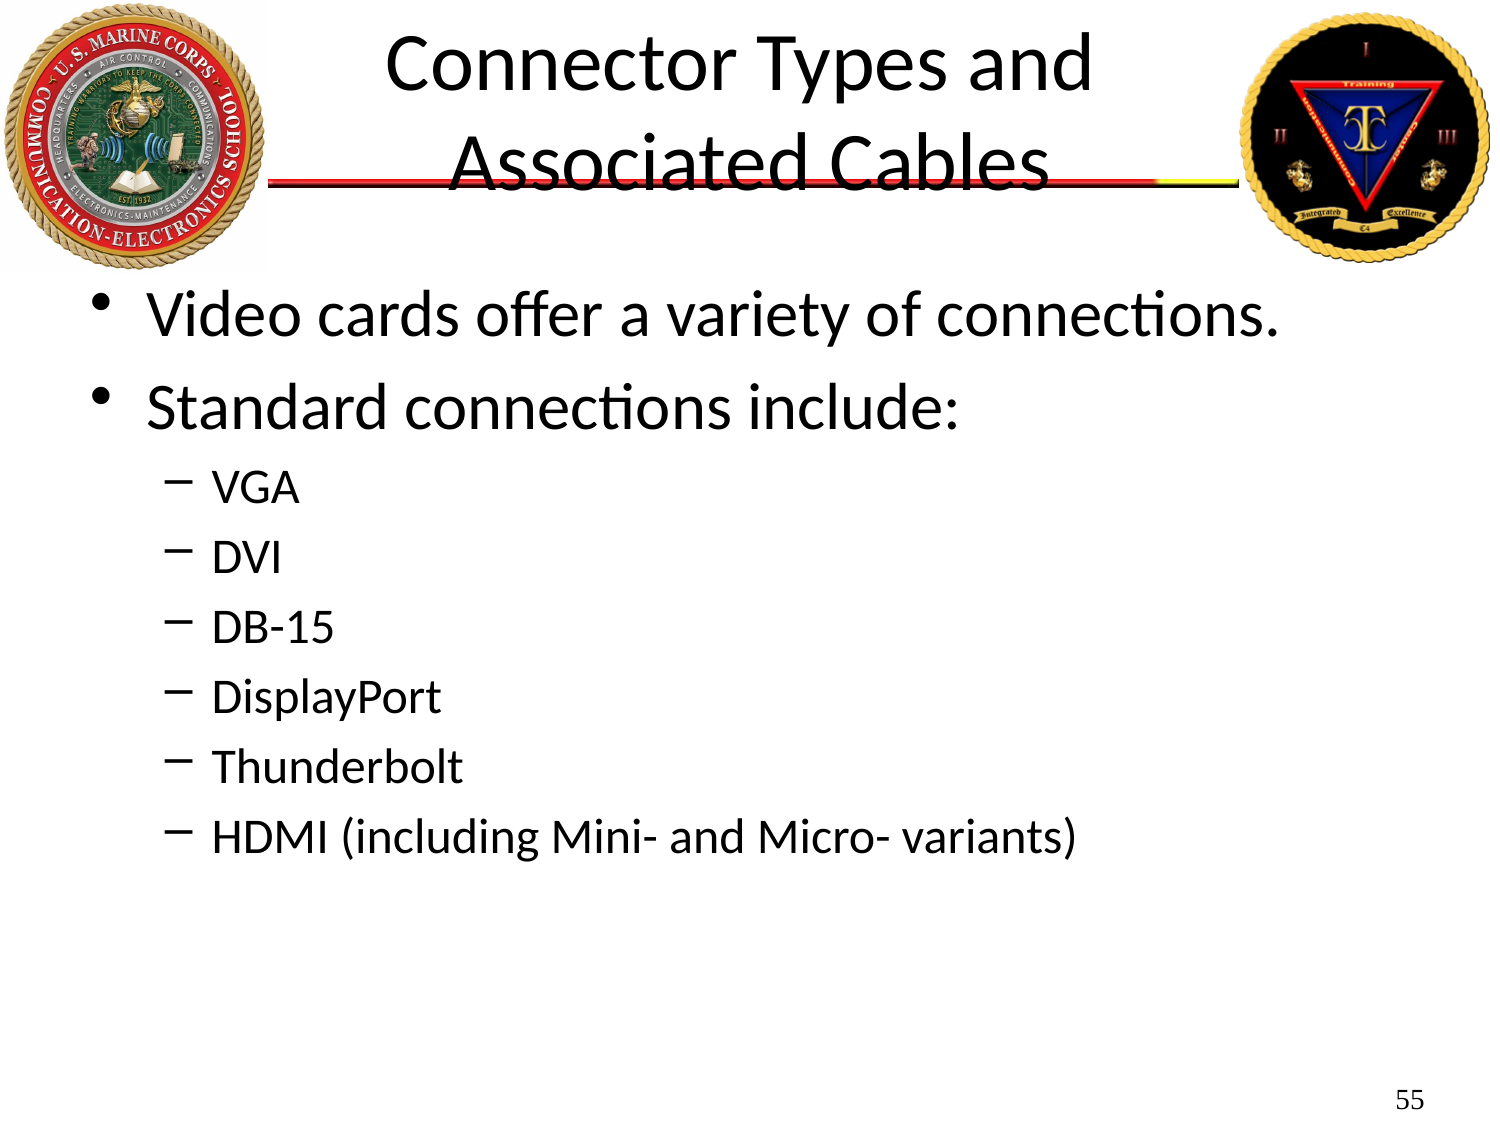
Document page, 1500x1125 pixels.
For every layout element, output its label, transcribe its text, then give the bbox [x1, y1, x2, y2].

title Connector Types and Associated Cables [75, 0, 1425, 188]
list Video cards offer a variety of connections. Standard connections include: VGA DVI DB-15 DisplayPort Thunderbolt HDMI (including Mini- and Micro- variants) [75, 262, 1425, 1005]
picture [0, 0, 268, 274]
picture [1239, 12, 1490, 263]
